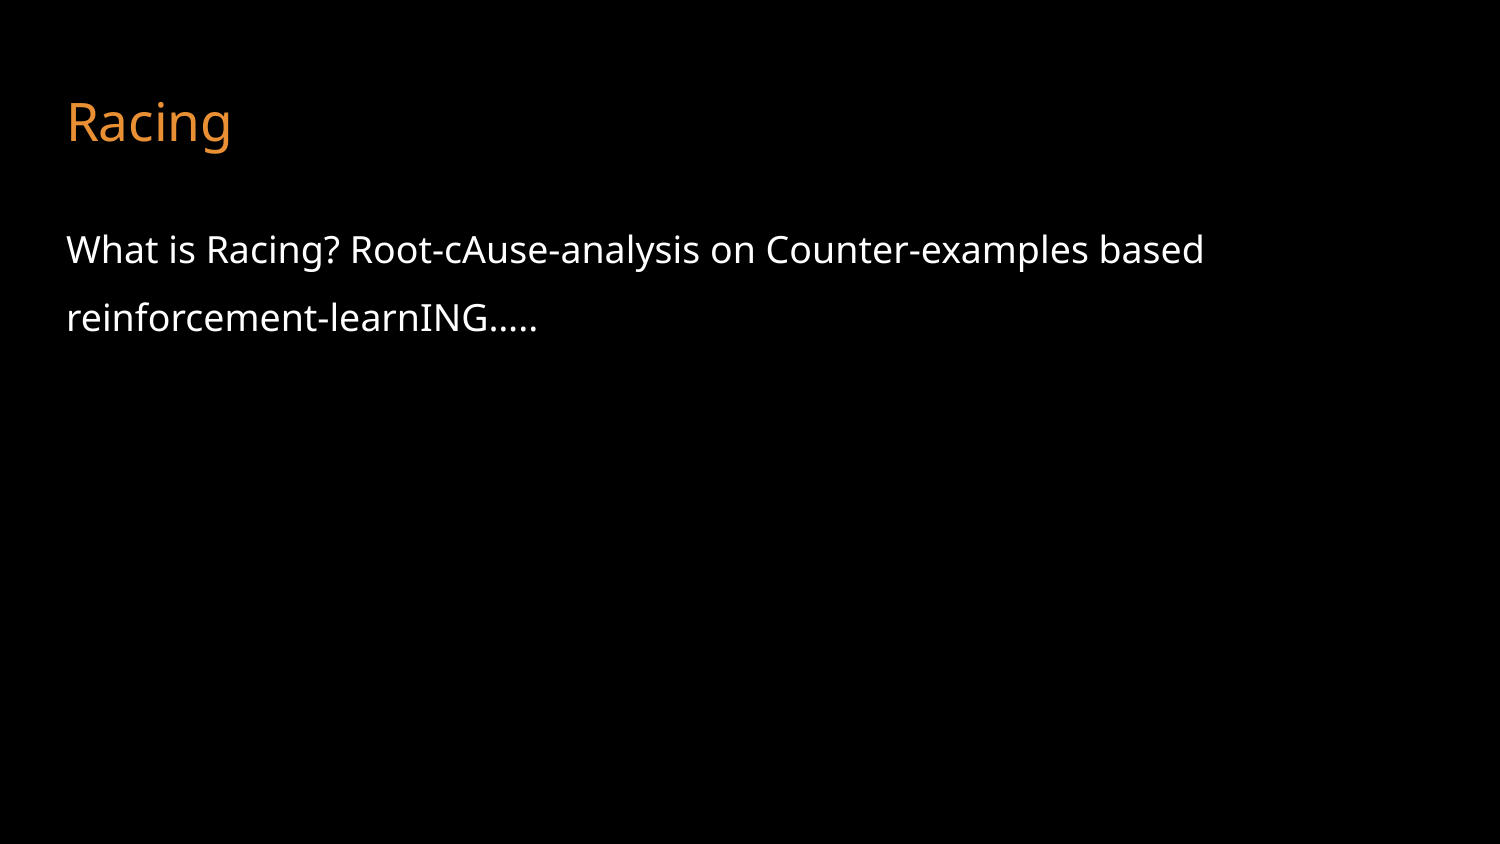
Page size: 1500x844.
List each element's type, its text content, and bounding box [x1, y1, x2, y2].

list What is Racing? Root-cAuse-analysis on Counter-examples based reinforcement-learnING….. [51, 189, 1449, 750]
title Racing [51, 72, 1449, 167]
